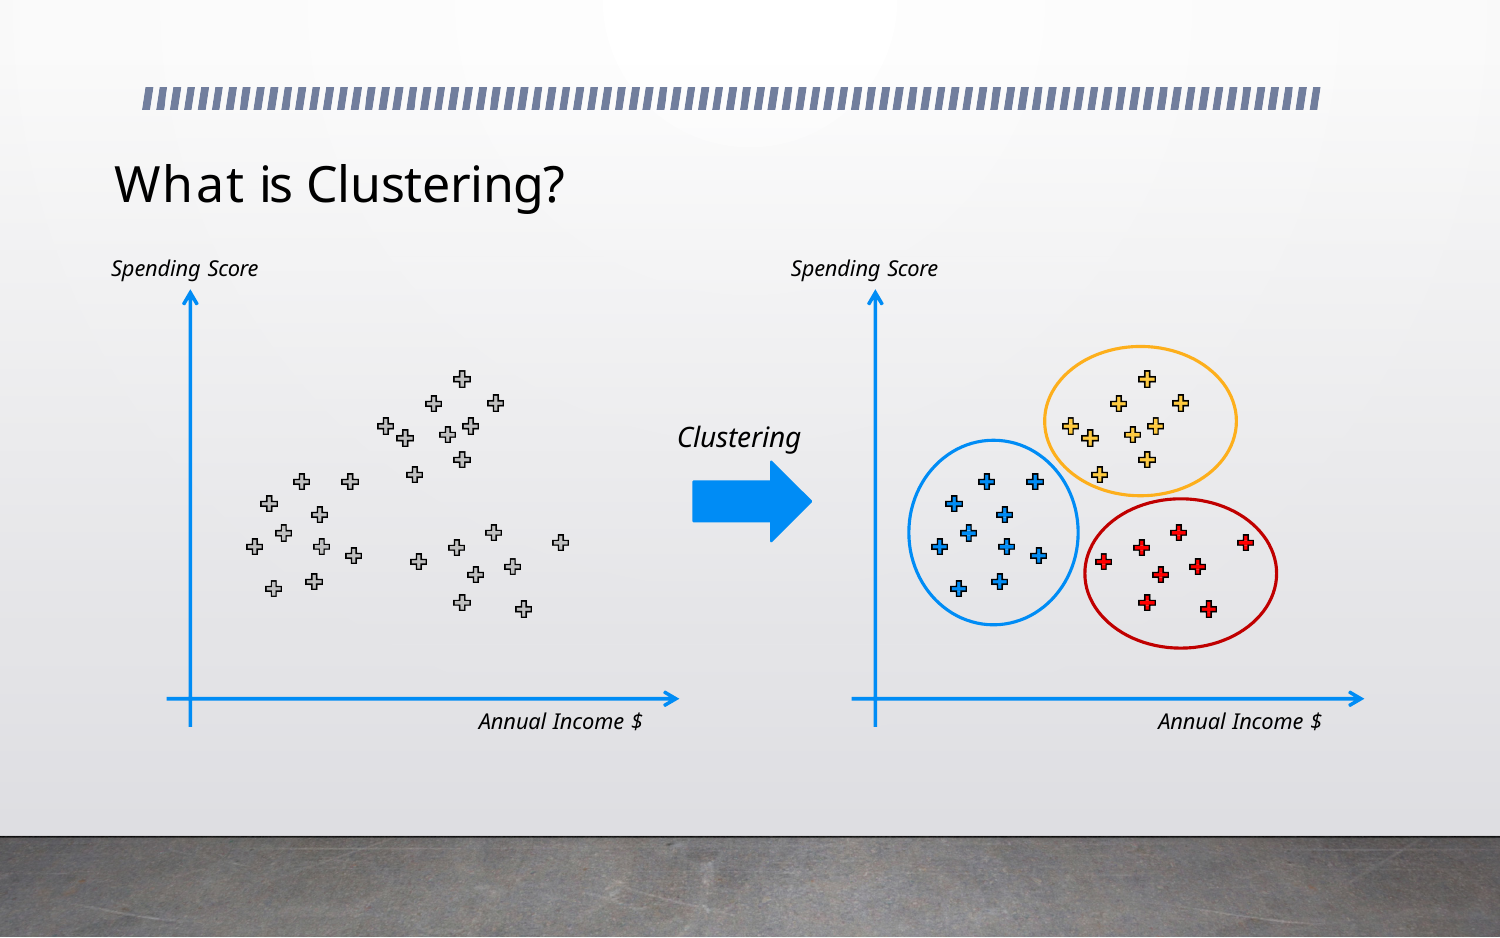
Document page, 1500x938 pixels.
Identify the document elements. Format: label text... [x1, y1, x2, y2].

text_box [851, 288, 1365, 728]
text_box Spending Score [109, 252, 287, 281]
text_box Annual Income $ [477, 728, 670, 735]
text_box Annual Income $ [1156, 728, 1350, 735]
title What is Clustering? [112, 158, 906, 317]
picture [0, 836, 1500, 937]
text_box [692, 460, 813, 543]
text_box Spending Score [789, 252, 966, 281]
text_box Clustering [680, 417, 825, 453]
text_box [166, 288, 680, 728]
